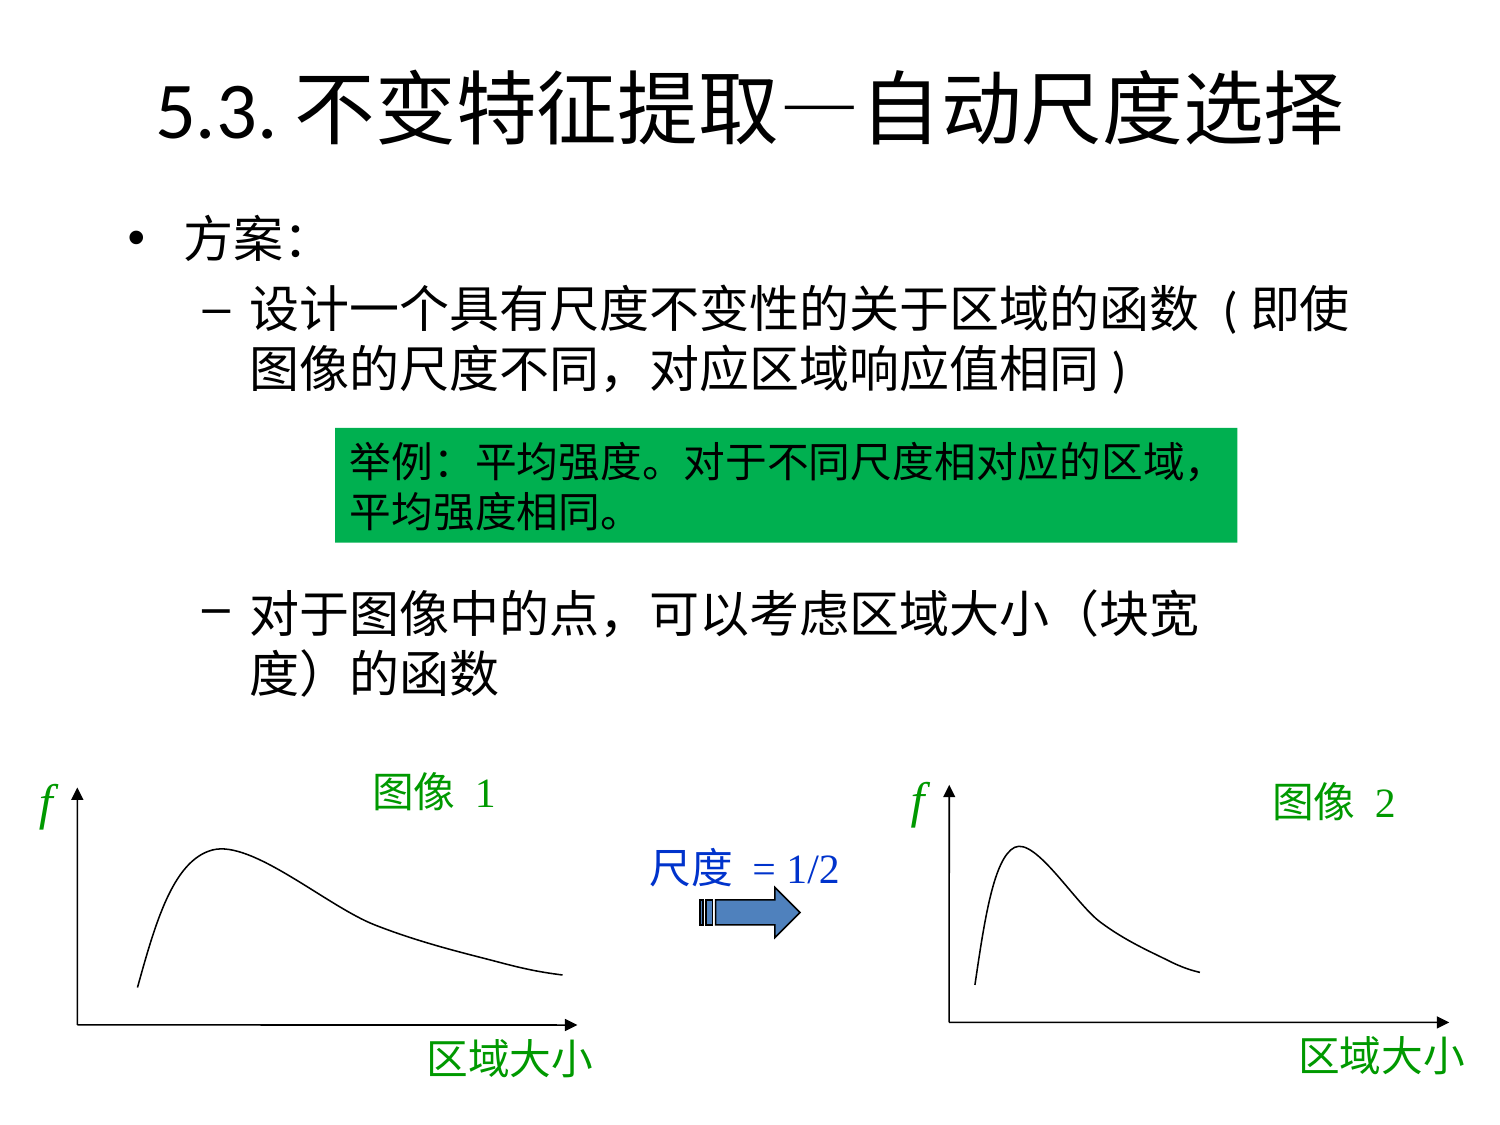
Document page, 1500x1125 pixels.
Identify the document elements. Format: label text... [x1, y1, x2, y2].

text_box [638, 834, 852, 938]
text_box 举例：平均强度。对于不同尺度相对应的区域，平均强度相同。 [335, 427, 1238, 543]
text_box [884, 759, 1482, 1089]
title 5.3.不变特征提取—自动尺度选择 [112, 12, 1388, 200]
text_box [12, 757, 610, 1091]
text_box 对于图像中的点，可以考虑区域大小（块宽度）的函数 [112, 574, 1313, 713]
list 方案： 设计一个具有尺度不变性的关于区域的函数 (即使图像的尺度不同，对应区域响应值相同) [112, 200, 1388, 875]
